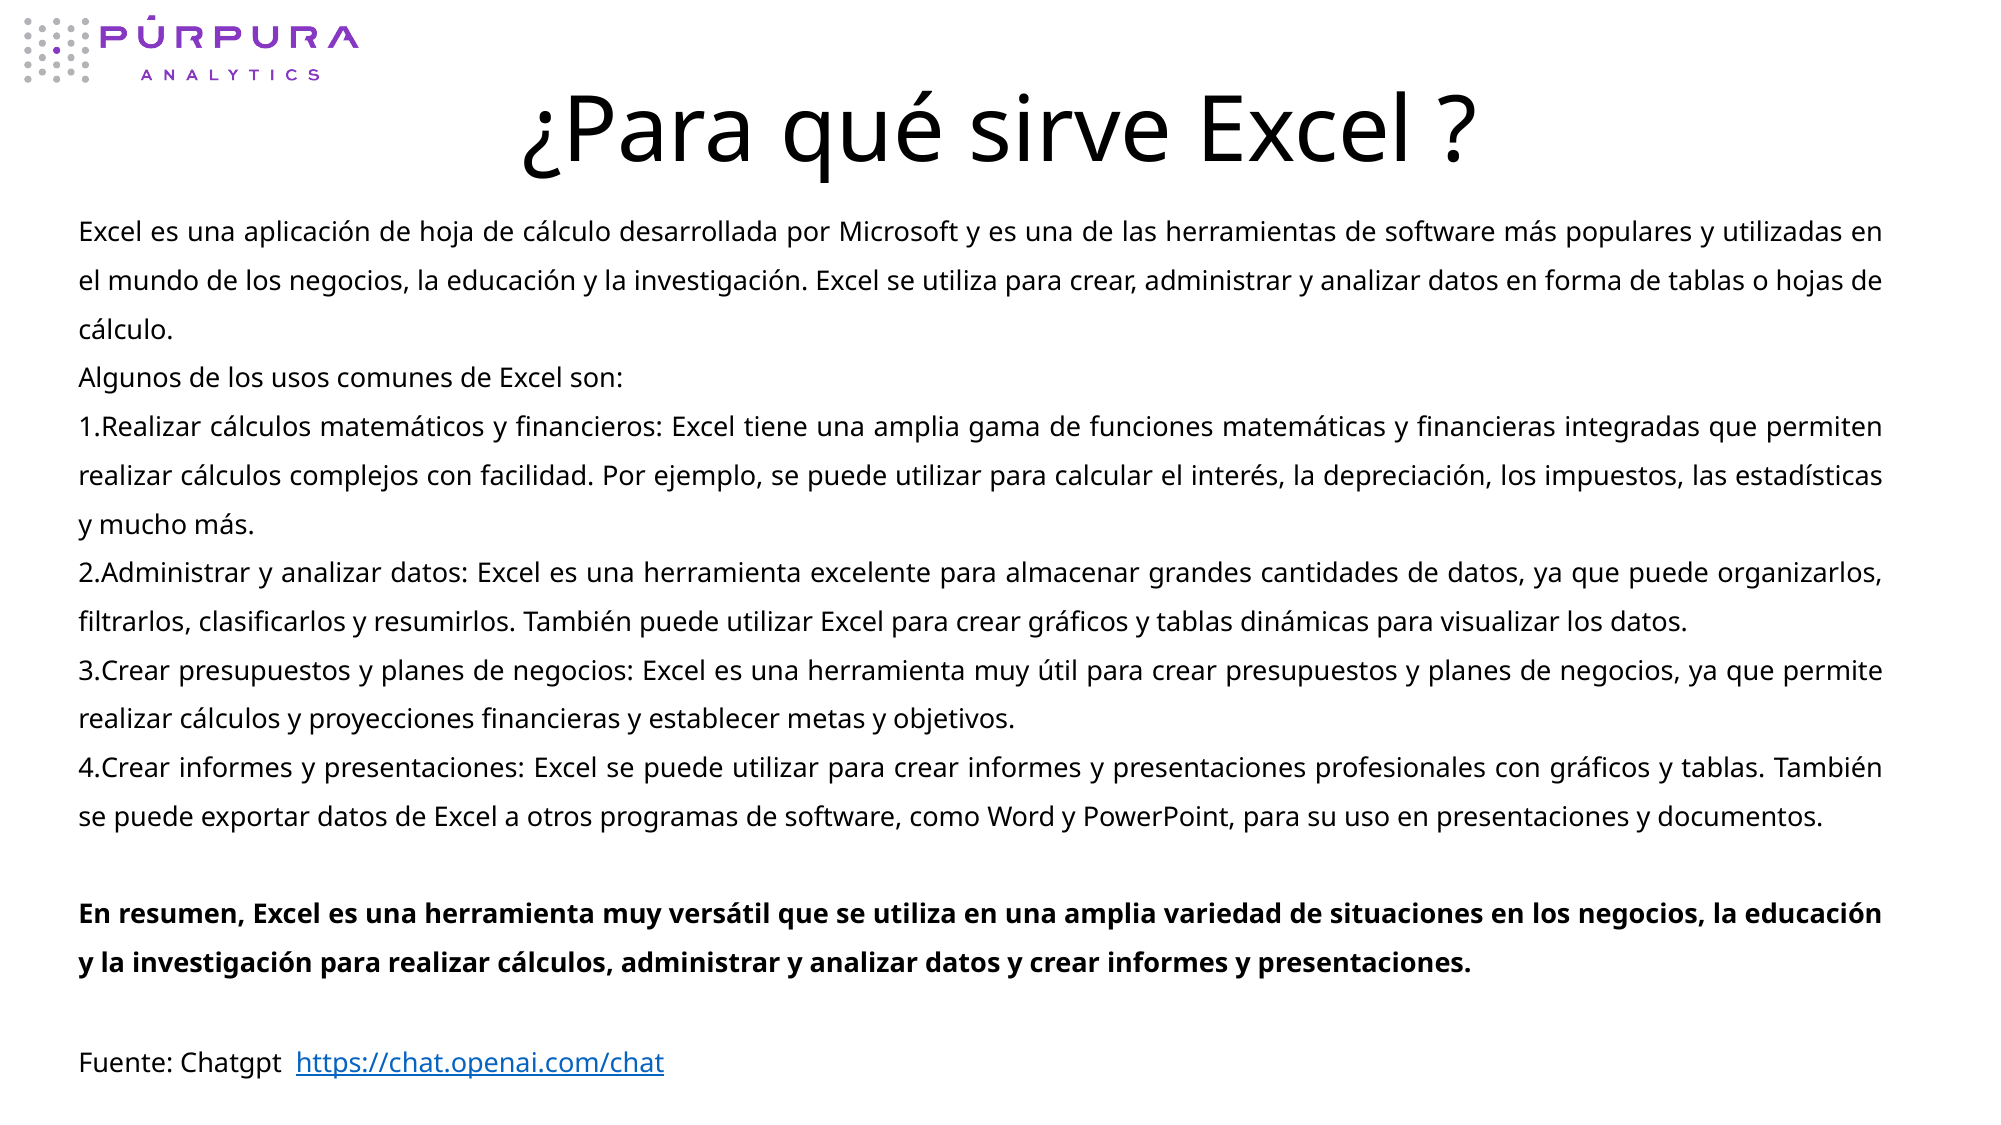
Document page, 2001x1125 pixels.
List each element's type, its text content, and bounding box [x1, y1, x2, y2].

text_box Excel es una aplicación de hoja de cálculo desarrollada por Microsoft y es una de las herramientas de software más populares y utilizadas en el mundo de los negocios, la educación y la investigación. Excel se utiliza para crear, administrar y analizar datos en forma de tablas o hojas de cálculo. Algunos de los usos comunes de Excel son: Realizar cálculos matemáticos y financieros: Excel tiene una amplia gama de funciones matemáticas y financieras integradas que permiten realizar cálculos complejos con facilidad. Por ejemplo, se puede utilizar para calcular el interés, la depreciación, los impuestos, las estadísticas y mucho más. Administrar y analizar datos: Excel es una herramienta excelente para almacenar grandes cantidades de datos, ya que puede organizarlos, filtrarlos, clasificarlos y resumirlos. También puede utilizar Excel para crear gráficos y tablas dinámicas para visualizar los datos. Crear presupuestos y planes de negocios: Excel es una herramienta muy útil para crear presupuestos y planes de negocios, ya que permite realizar cálculos y proyecciones financieras y establecer metas y objetivos. Crear informes y presentaciones: Excel se puede utilizar para crear informes y presentaciones profesionales con gráficos y tablas. También se puede exportar datos de Excel a otros programas de software, como Word y PowerPoint, para su uso en presentaciones y documentos. En resumen, Excel es una herramienta muy versátil que se utiliza en una amplia variedad de situaciones en los negocios, la educación y la investigación para realizar cálculos, administrar y analizar datos y crear informes y presentaciones. Fuente: Chatgpt https://chat.openai.com/chat [63, 191, 1898, 1125]
picture [24, 15, 359, 83]
title ¿Para qué sirve Excel ? [137, 23, 1863, 191]
